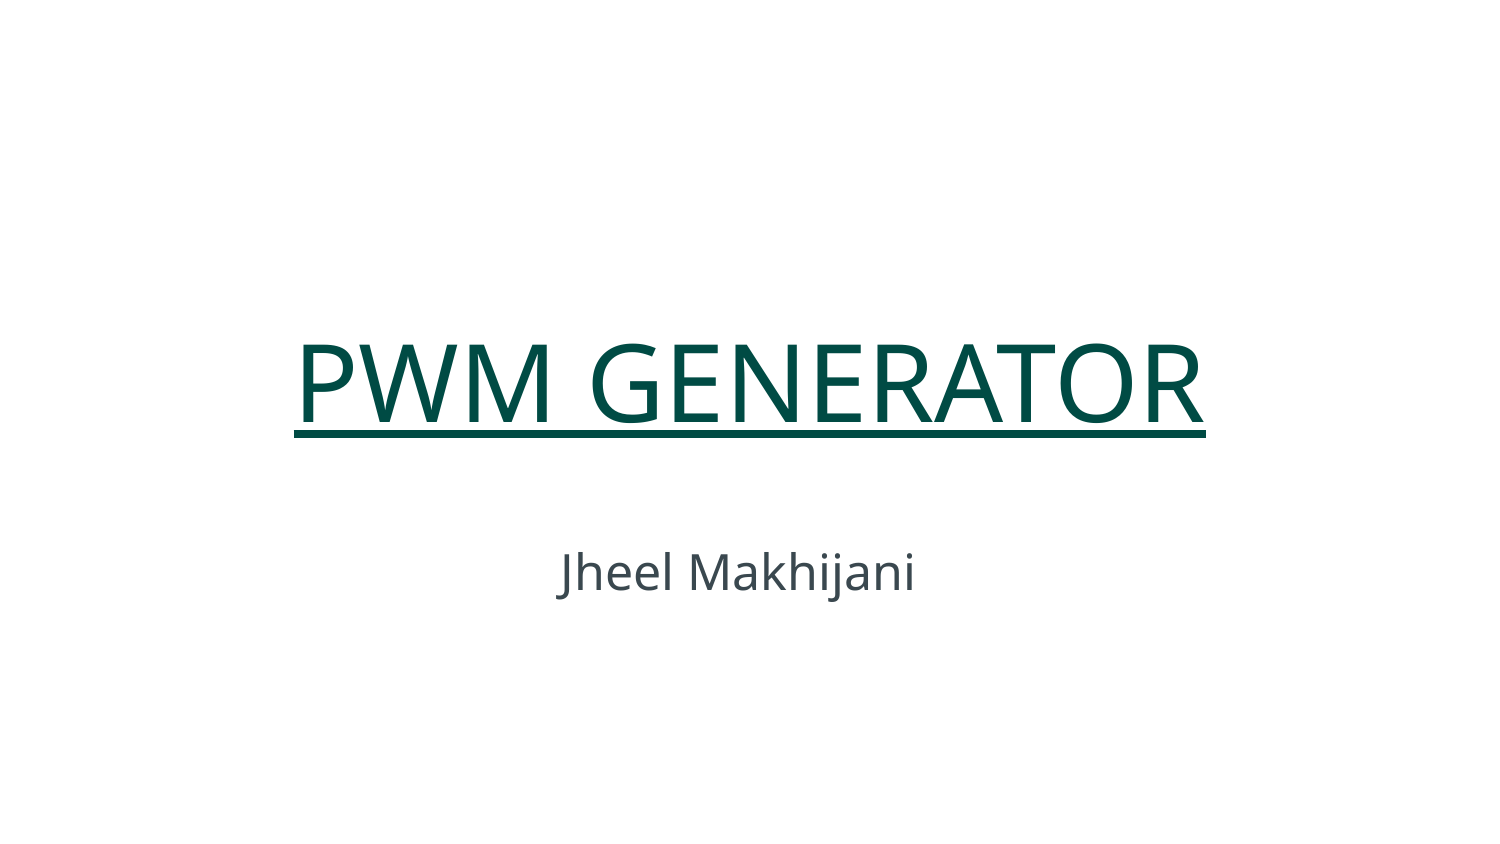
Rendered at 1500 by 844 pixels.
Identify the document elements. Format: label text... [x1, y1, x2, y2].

subtitle Jheel Makhijani [64, 536, 1413, 608]
title PWM GENERATOR [51, 122, 1449, 459]
